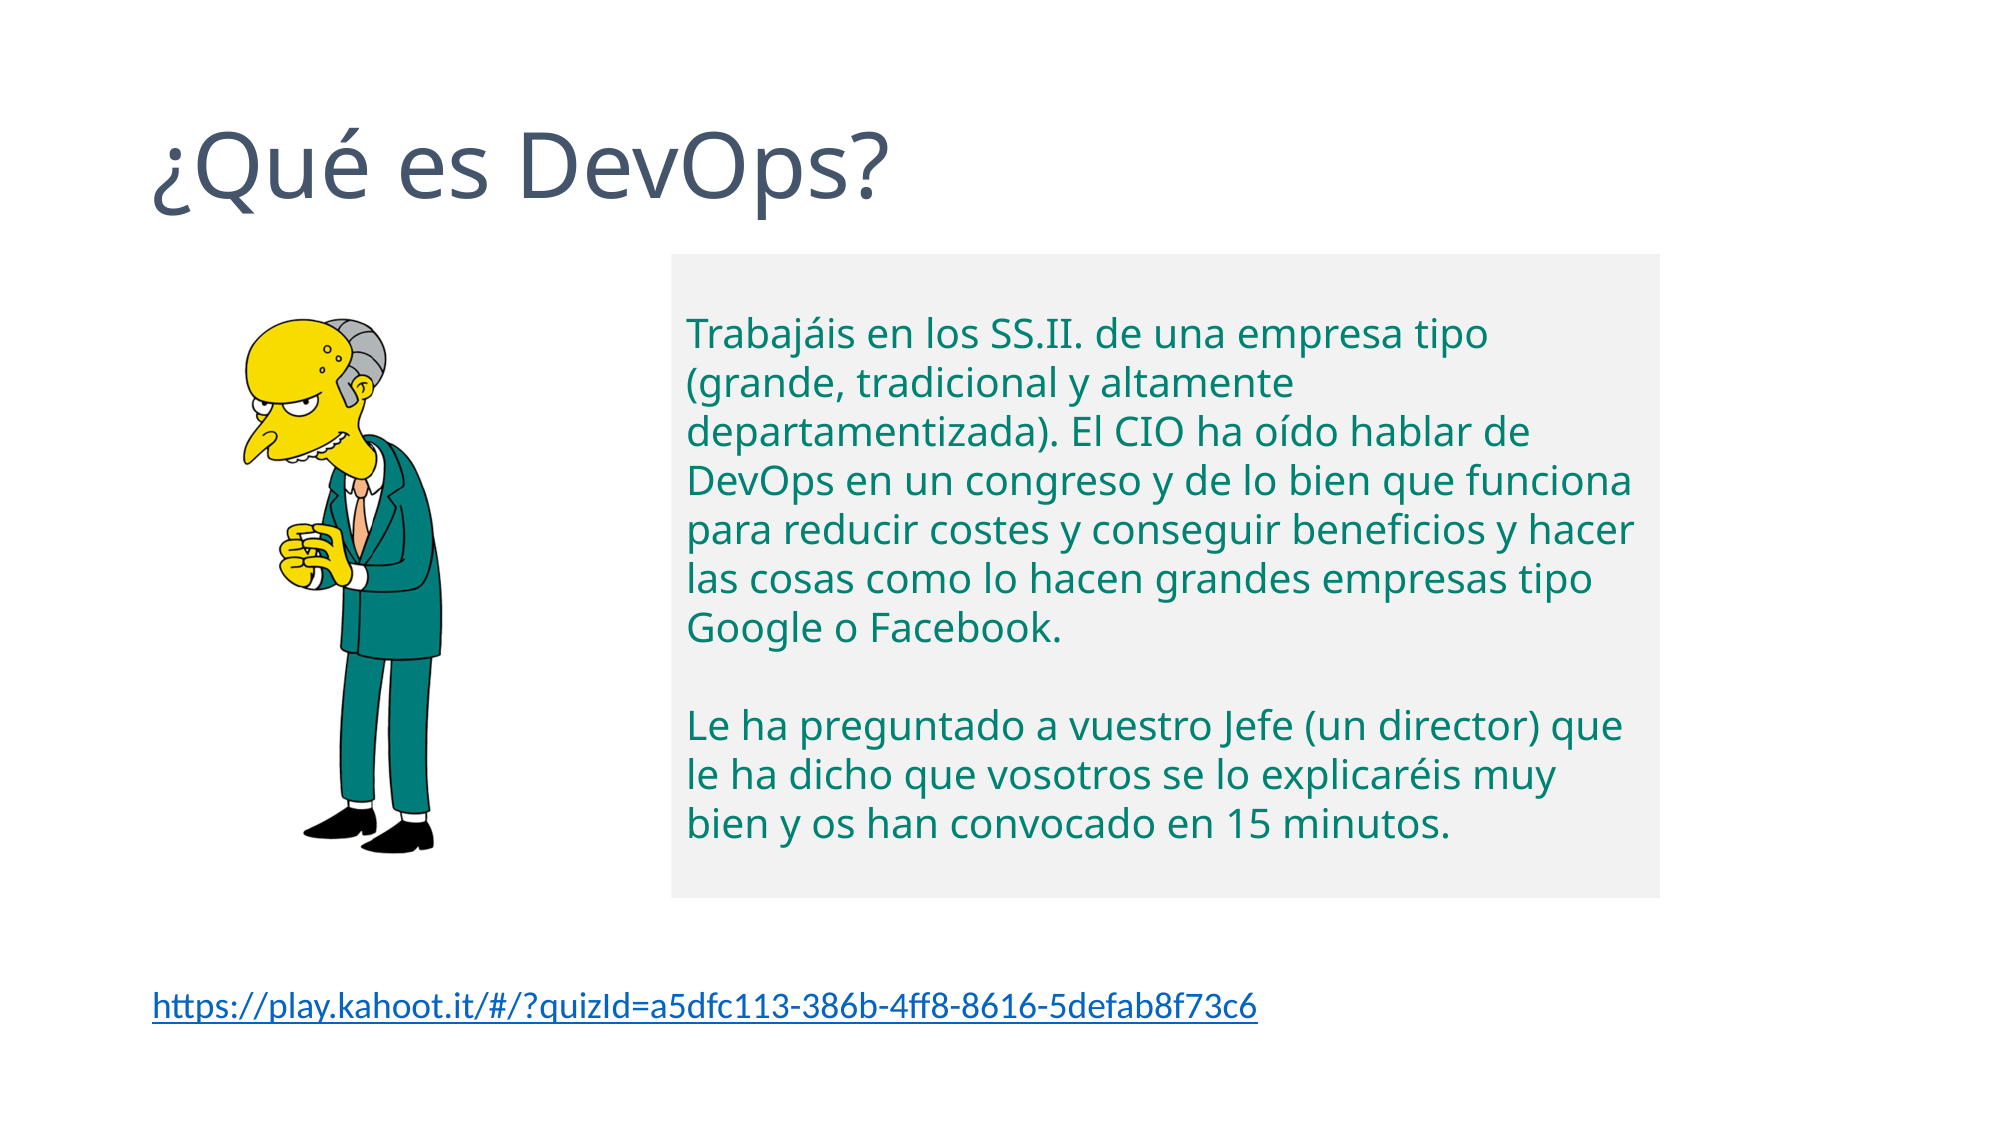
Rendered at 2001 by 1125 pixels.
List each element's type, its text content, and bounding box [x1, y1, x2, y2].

picture [152, 298, 594, 866]
text_box https://play.kahoot.it/#/?quizId=a5dfc113-386b-4ff8-8616-5defab8f73c6 [137, 973, 1834, 1034]
text_box Trabajáis en los SS.II. de una empresa tipo (grande, tradicional y altamente departamentizada). El CIO ha oído hablar de DevOps en un congreso y de lo bien que funciona para reducir costes y conseguir beneficios y hacer las cosas como lo hacen grandes empresas tipo Google o Facebook. Le ha preguntado a vuestro Jefe (un director) que le ha dicho que vosotros se lo explicaréis muy bien y os han convocado en 15 minutos. [671, 278, 1660, 898]
title ¿Qué es DevOps? [137, 59, 1863, 278]
